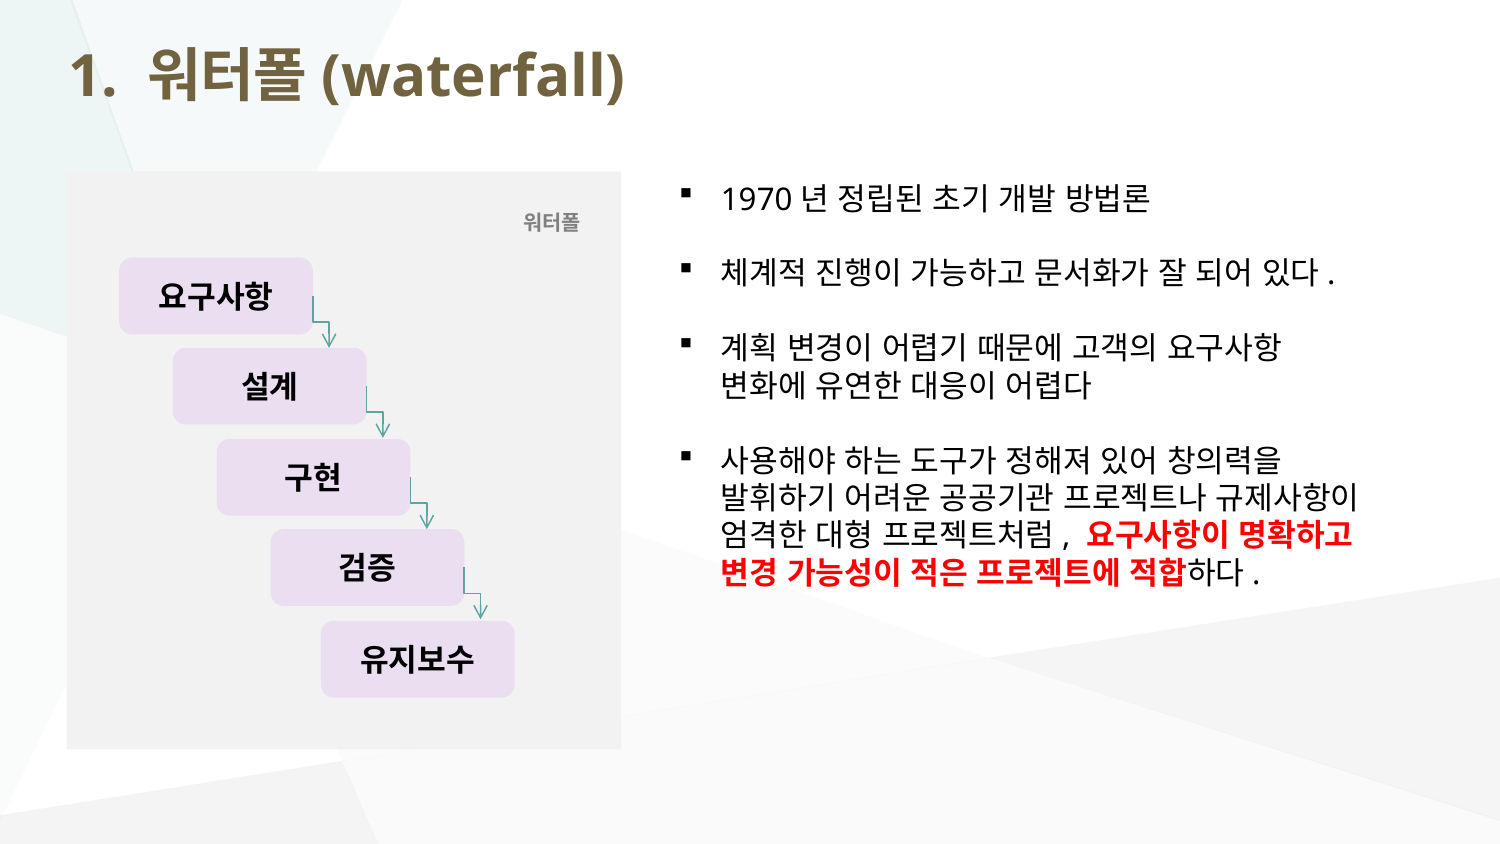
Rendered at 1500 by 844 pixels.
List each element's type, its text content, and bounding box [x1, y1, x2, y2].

text_box 1970년 정립된 초기 개발 방법론 체계적 진행이 가능하고 문서화가 잘 되어 있다. 계획 변경이 어렵기 때문에 고객의 요구사항 변화에 유연한 대응이 어렵다 사용해야 하는 도구가 정해져 있어 창의력을 발휘하기 어려운 공공기관 프로젝트나 규제사항이 엄격한 대형 프로젝트처럼, 요구사항이 명확하고 변경 가능성이 적은 프로젝트에 적합하다. [663, 171, 1391, 748]
title 1. 워터폴(waterfall) [53, 15, 1444, 131]
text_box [66, 171, 622, 750]
